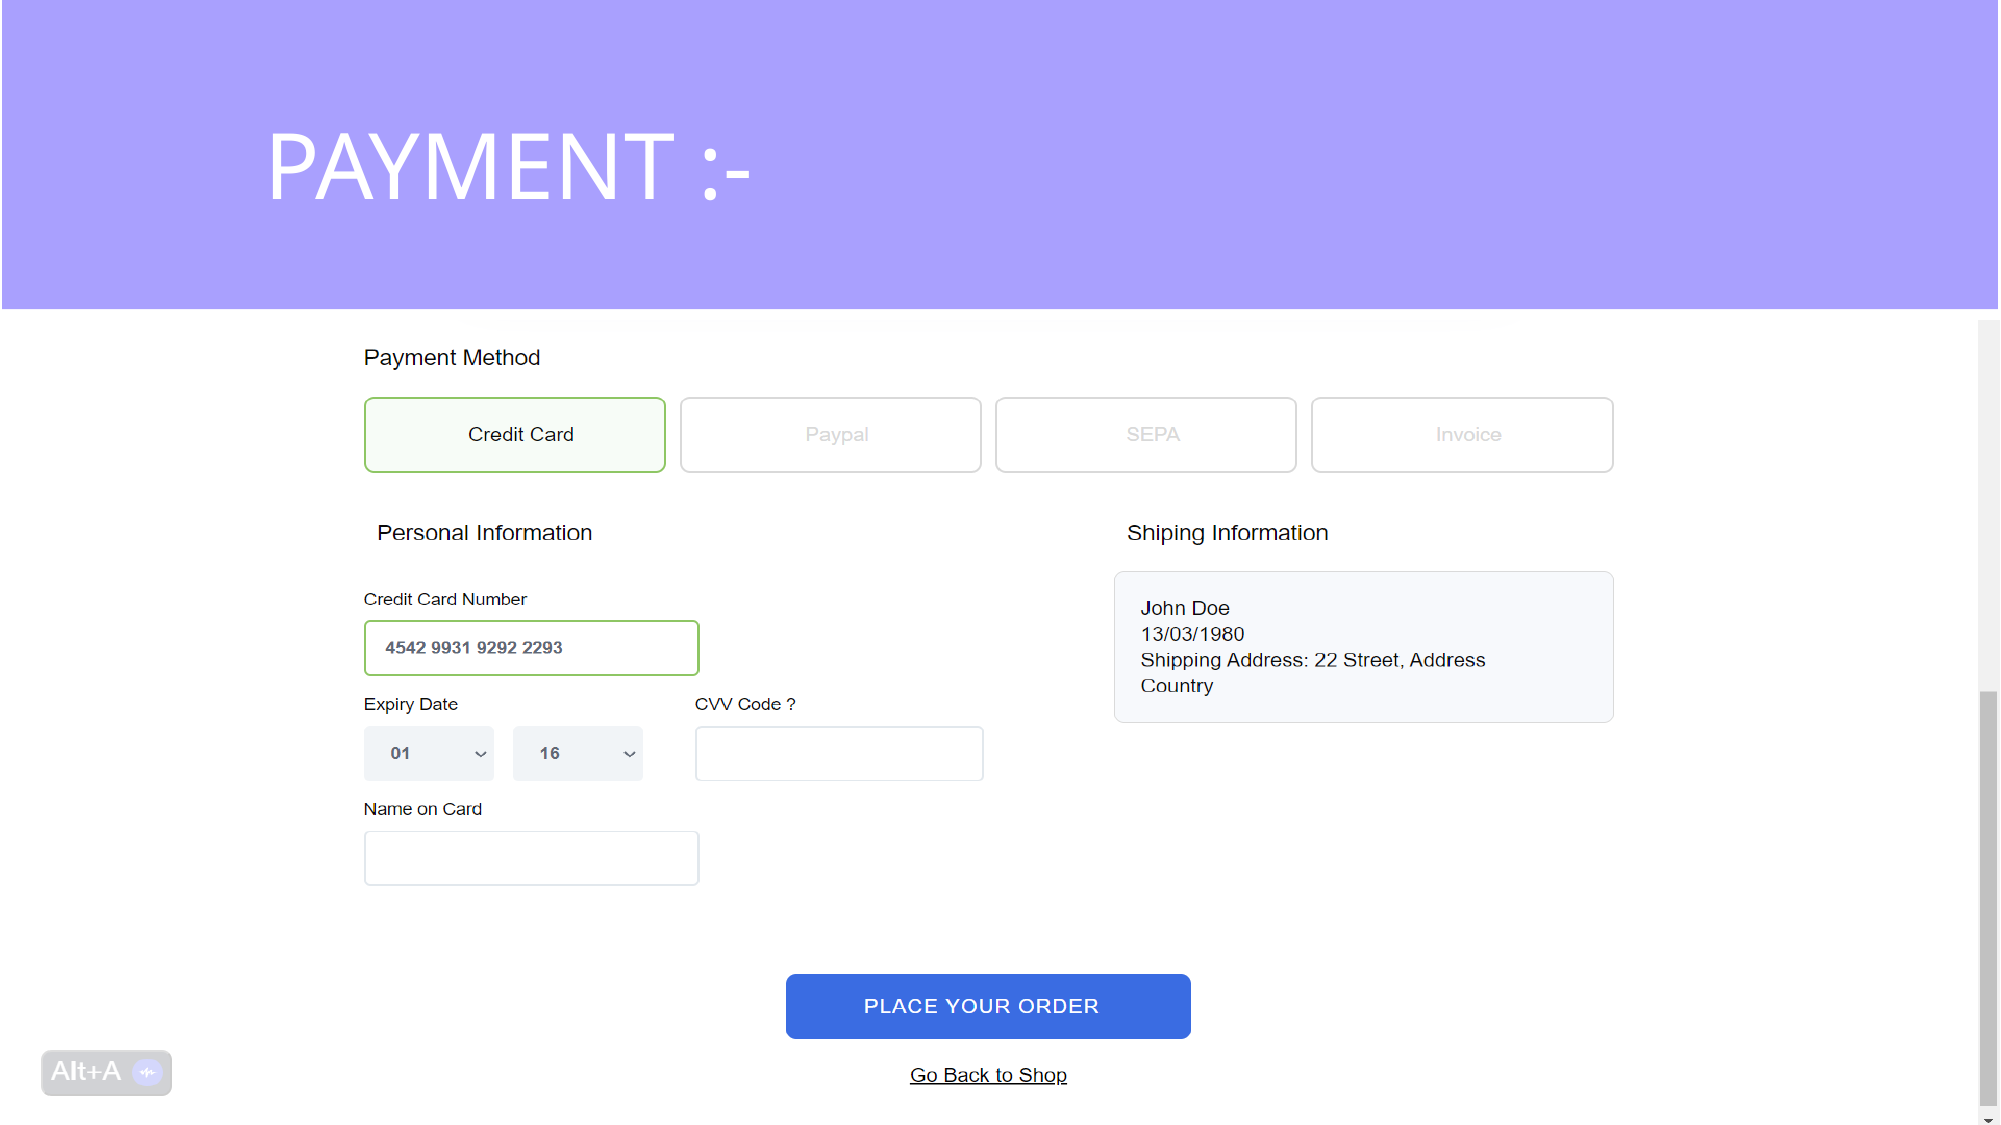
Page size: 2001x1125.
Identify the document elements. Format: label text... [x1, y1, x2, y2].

title PAYMENT :- [2, 0, 1998, 310]
picture [0, 320, 2000, 1125]
